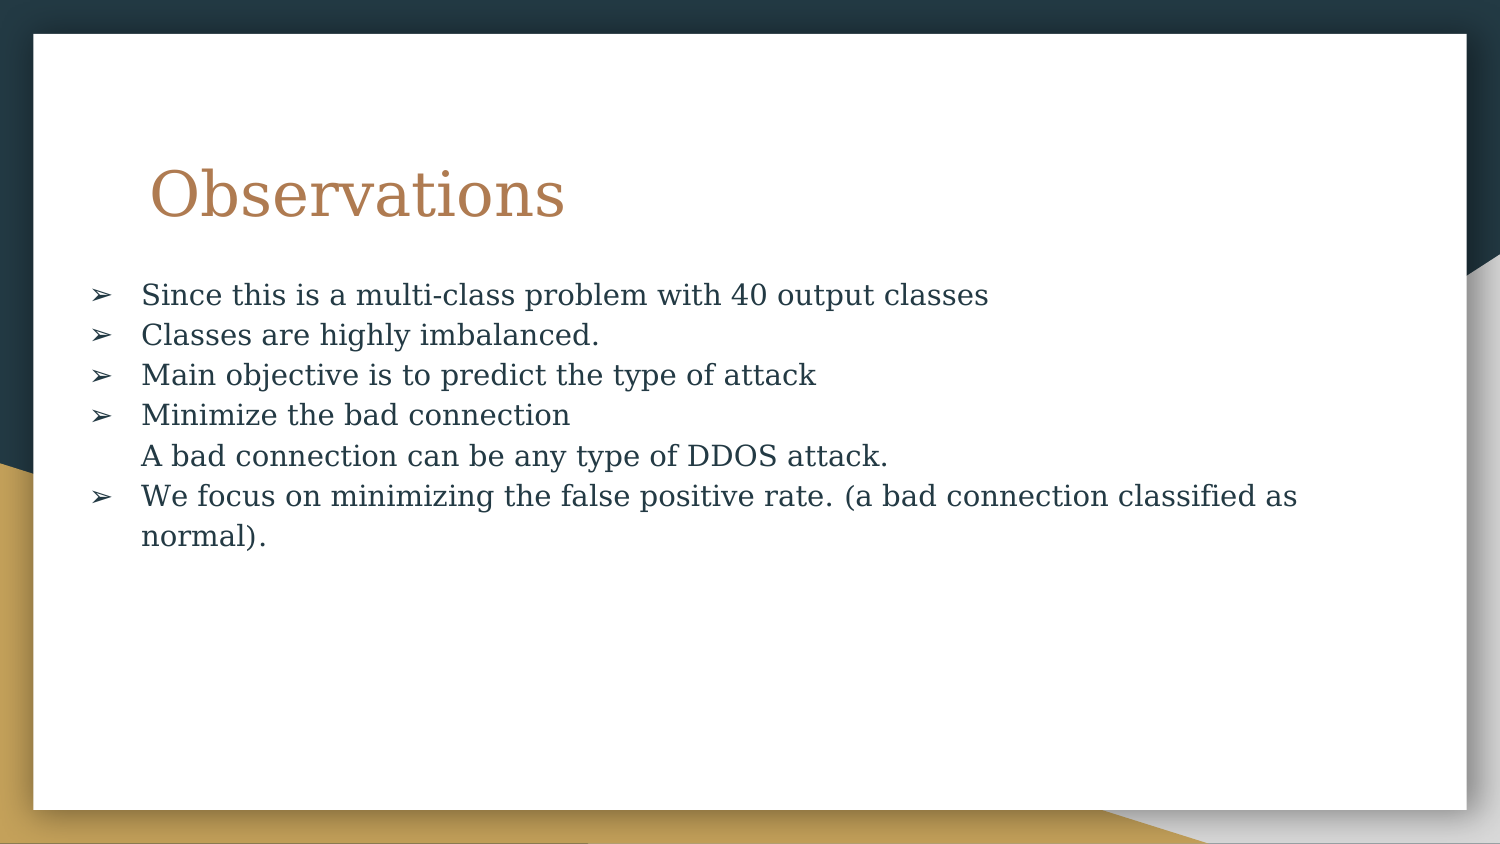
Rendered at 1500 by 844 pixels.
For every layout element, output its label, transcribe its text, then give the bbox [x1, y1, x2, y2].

title Observations [134, 138, 1366, 255]
list Since this is a multi-class problem with 40 output classes Classes are highly imbalanced. Main objective is to predict the type of attack Minimize the bad connection A bad connection can be any type of DDOS attack. We focus on minimizing the false positive rate. (a bad connection classified as normal). [51, 255, 1449, 718]
